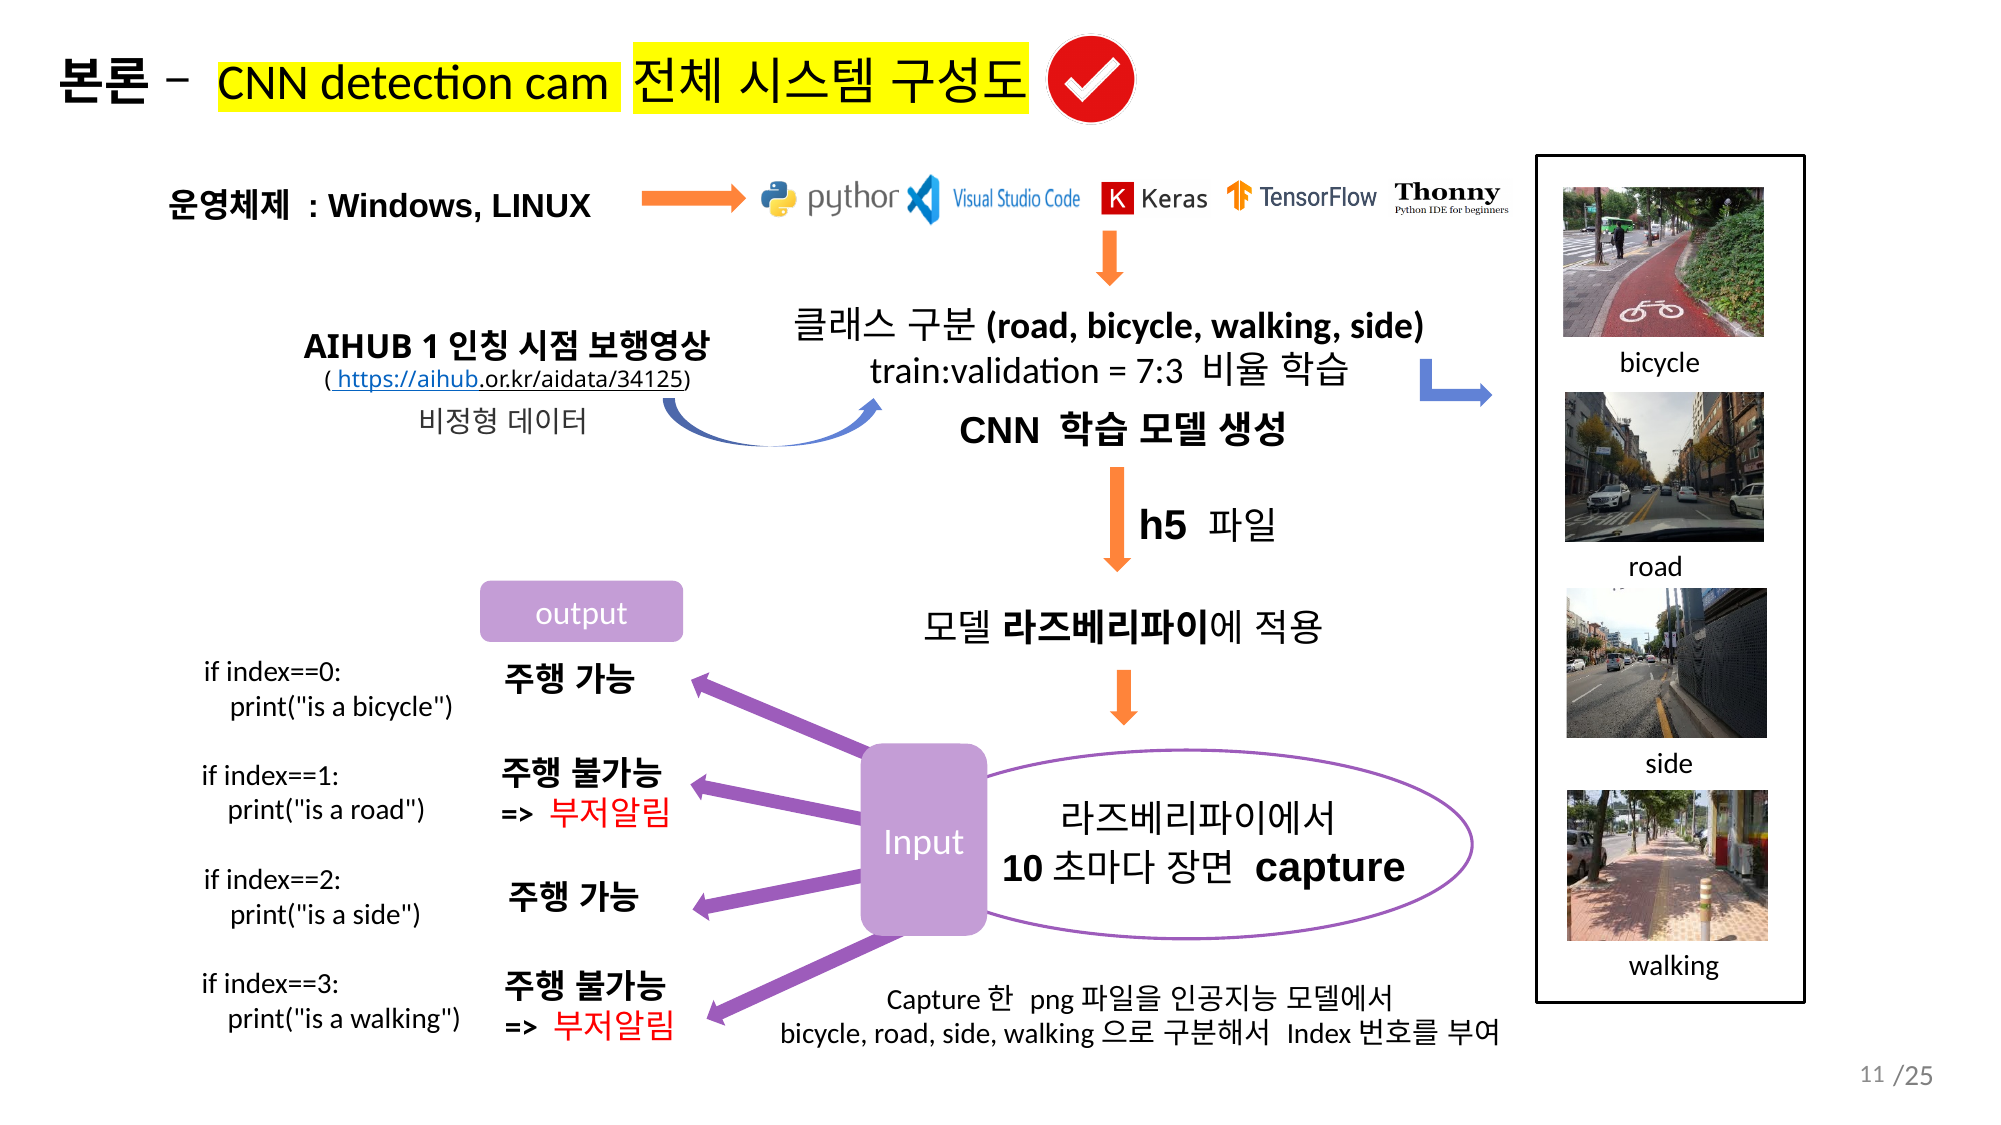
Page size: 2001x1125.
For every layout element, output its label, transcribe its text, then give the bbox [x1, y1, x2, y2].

text_box [704, 868, 860, 921]
text_box [1095, 237, 1124, 287]
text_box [1099, 178, 1204, 228]
text_box output [480, 580, 684, 642]
text_box 라즈베리파이에서 10초마다 장면 capture [988, 787, 1436, 898]
text_box [791, 934, 905, 972]
text_box 모델 라즈베리파이에 적용 [908, 596, 1339, 657]
text_box 주행 가능 [490, 650, 700, 706]
text_box [1419, 358, 1493, 408]
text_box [1210, 160, 1395, 230]
text_box 주행 불가능 => 부저알림 [490, 957, 704, 1053]
text_box bicycle [1604, 348, 1722, 386]
text_box [700, 672, 870, 759]
text_box [696, 773, 860, 826]
text_box 클래스 구분(road, bicycle, walking, side) train:validation = 7:3 비율 학습 [778, 293, 1441, 399]
picture [1562, 186, 1764, 338]
text_box [662, 398, 883, 447]
text_box [706, 989, 754, 1026]
text_box [1535, 154, 1806, 1004]
text_box 본론 – CNN detection cam 전체 시스템 구성도 [43, 42, 1029, 117]
text_box [1436, 796, 1474, 893]
slide_number 11 [1433, 1042, 1900, 1103]
text_box Input [860, 743, 988, 936]
picture [1567, 789, 1769, 941]
text_box h5 파일 [1123, 490, 1310, 556]
text_box walking [1614, 951, 1742, 989]
text_box CNN 학습 모델 생성 [944, 399, 1303, 458]
picture [1388, 178, 1514, 218]
text_box [1103, 467, 1132, 573]
text_box AIHUB 1인칭 시점 보행영상 ( https://aihub.or.kr/aidata/34125) 비정형 데이터 [269, 317, 747, 446]
text_box [988, 748, 1418, 787]
text_box [988, 898, 1426, 941]
text_box if index==1: print("is a road") [186, 748, 486, 834]
text_box road [1613, 551, 1702, 583]
picture [1566, 585, 1776, 738]
text_box 주행 불가능 => 부저알림 [486, 744, 696, 840]
text_box if index==0: print("is a bicycle") [189, 645, 577, 730]
picture [1564, 392, 1765, 542]
text_box 주행 가능 [494, 869, 704, 924]
text_box if index==3: print("is a walking") [186, 957, 490, 1042]
text_box if index==2: print("is a side") [189, 852, 518, 938]
text_box Capture한 png파일을 인공지능 모델에서 bicycle, road, side, walking으로 구분해서 Index번호를 부여 [754, 972, 1527, 1058]
text_box [641, 183, 747, 214]
picture [899, 160, 1092, 234]
picture [1035, 22, 1148, 135]
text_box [757, 170, 893, 233]
text_box [1109, 669, 1138, 726]
text_box 운영체제 : Windows, LINUX [153, 176, 607, 231]
text_box side [1630, 748, 1711, 787]
